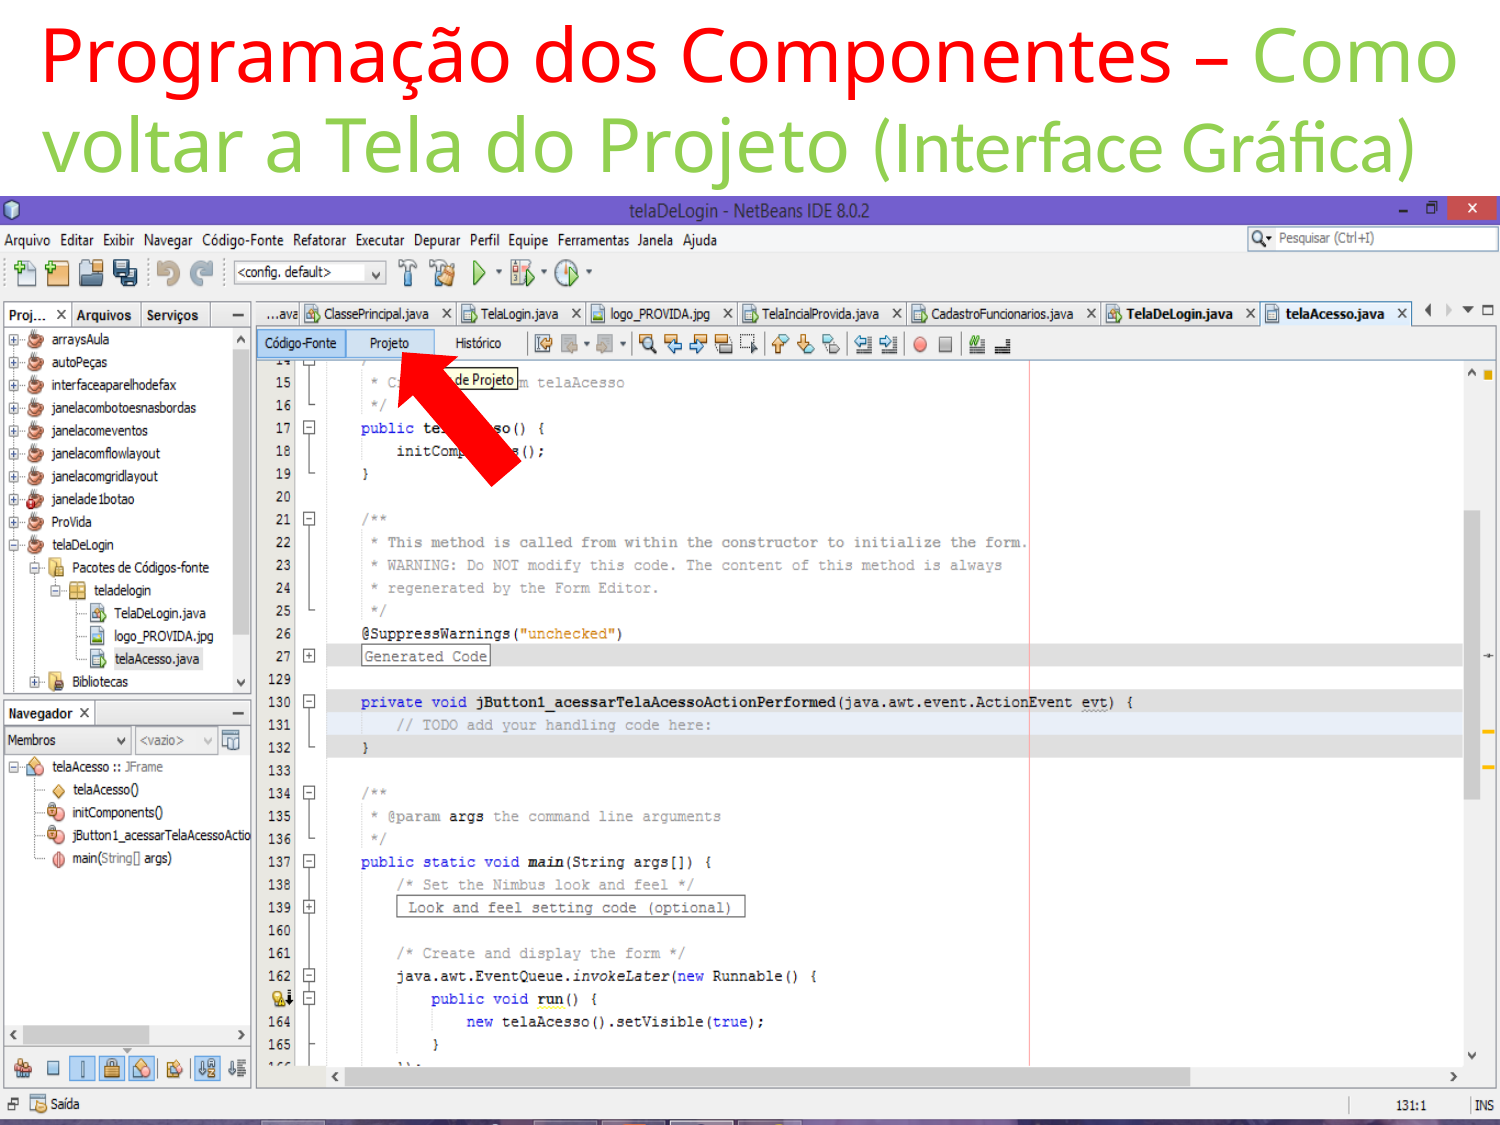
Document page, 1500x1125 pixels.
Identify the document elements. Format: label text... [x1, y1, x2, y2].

picture [0, 195, 1500, 1125]
text_box Programação dos Componentes – Como voltar a Tela do Projeto (Interface Gráfica) [0, 0, 1500, 195]
